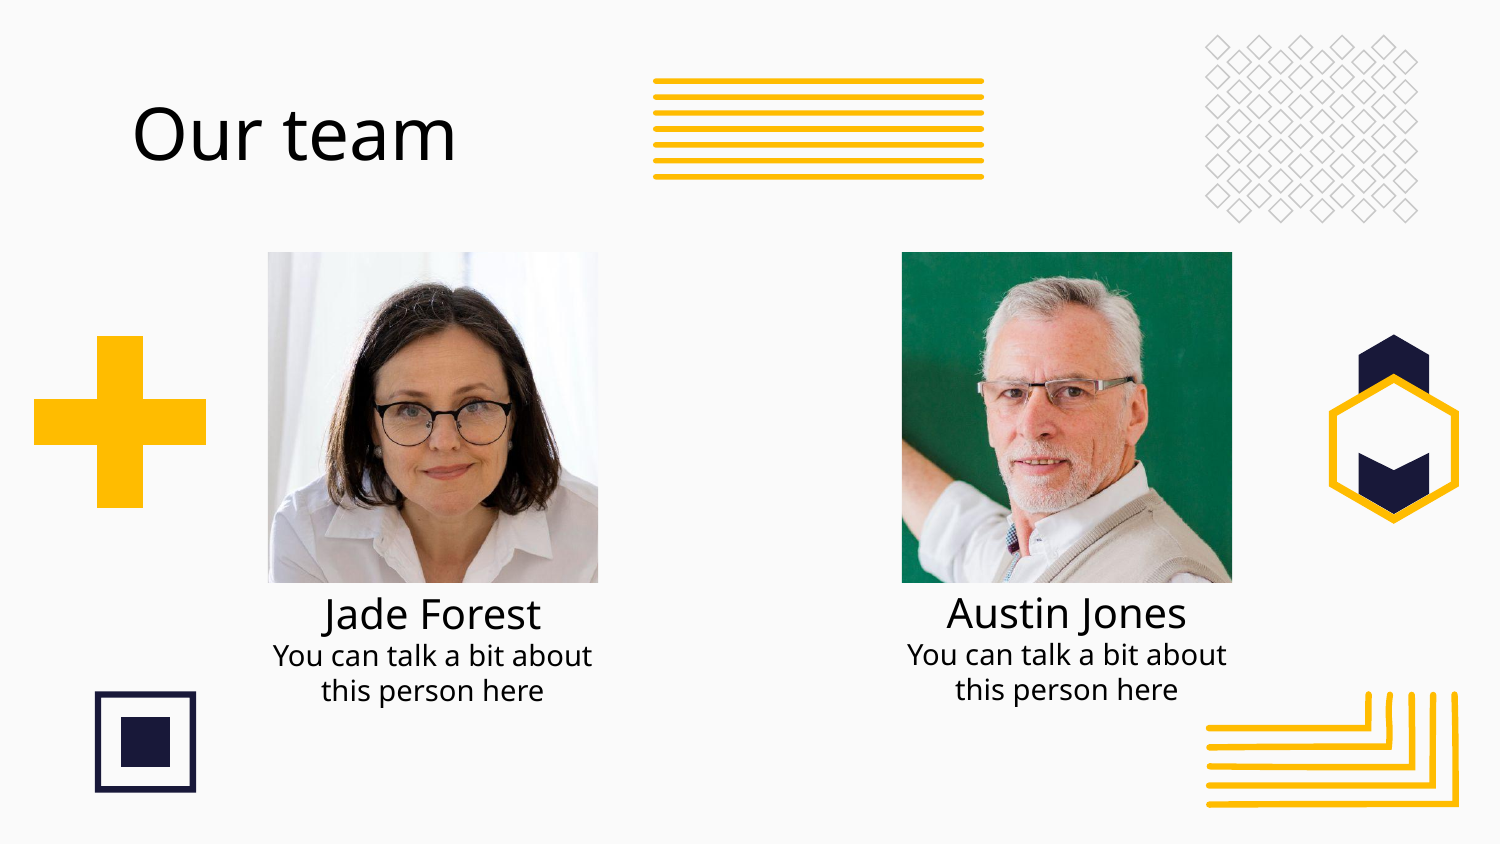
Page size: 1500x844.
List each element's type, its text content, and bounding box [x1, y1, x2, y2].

text_box You can talk a bit about this person here [877, 621, 1257, 726]
text_box You can talk a bit about this person here [243, 622, 622, 727]
picture [267, 252, 599, 583]
picture [901, 252, 1233, 583]
text_box Jade Forest [243, 573, 622, 622]
text_box Austin Jones [877, 572, 1257, 621]
title Our team [115, 72, 1384, 167]
